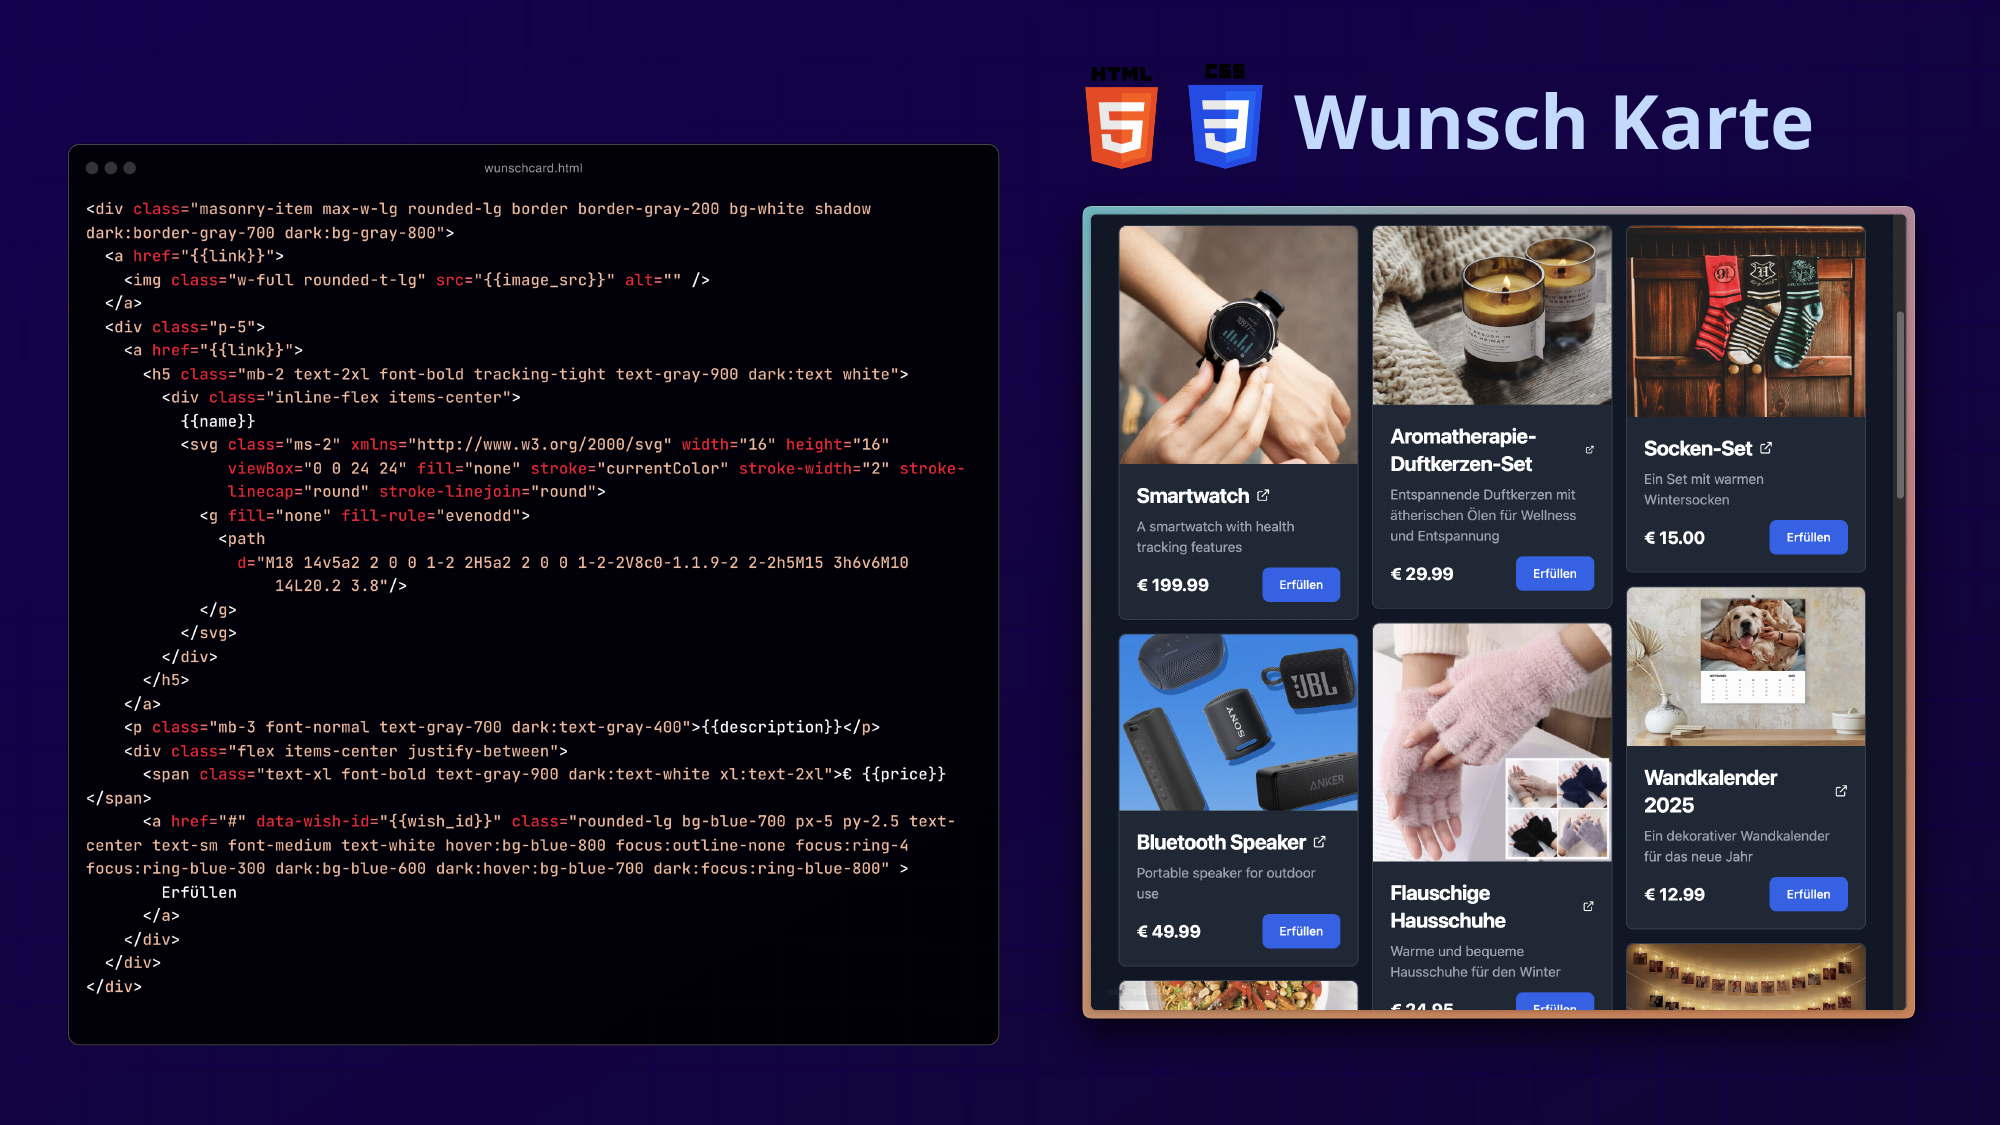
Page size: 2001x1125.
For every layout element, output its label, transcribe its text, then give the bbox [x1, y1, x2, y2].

picture [0, 0, 2000, 1125]
text_box Wunsch Karte [1228, 67, 1882, 172]
